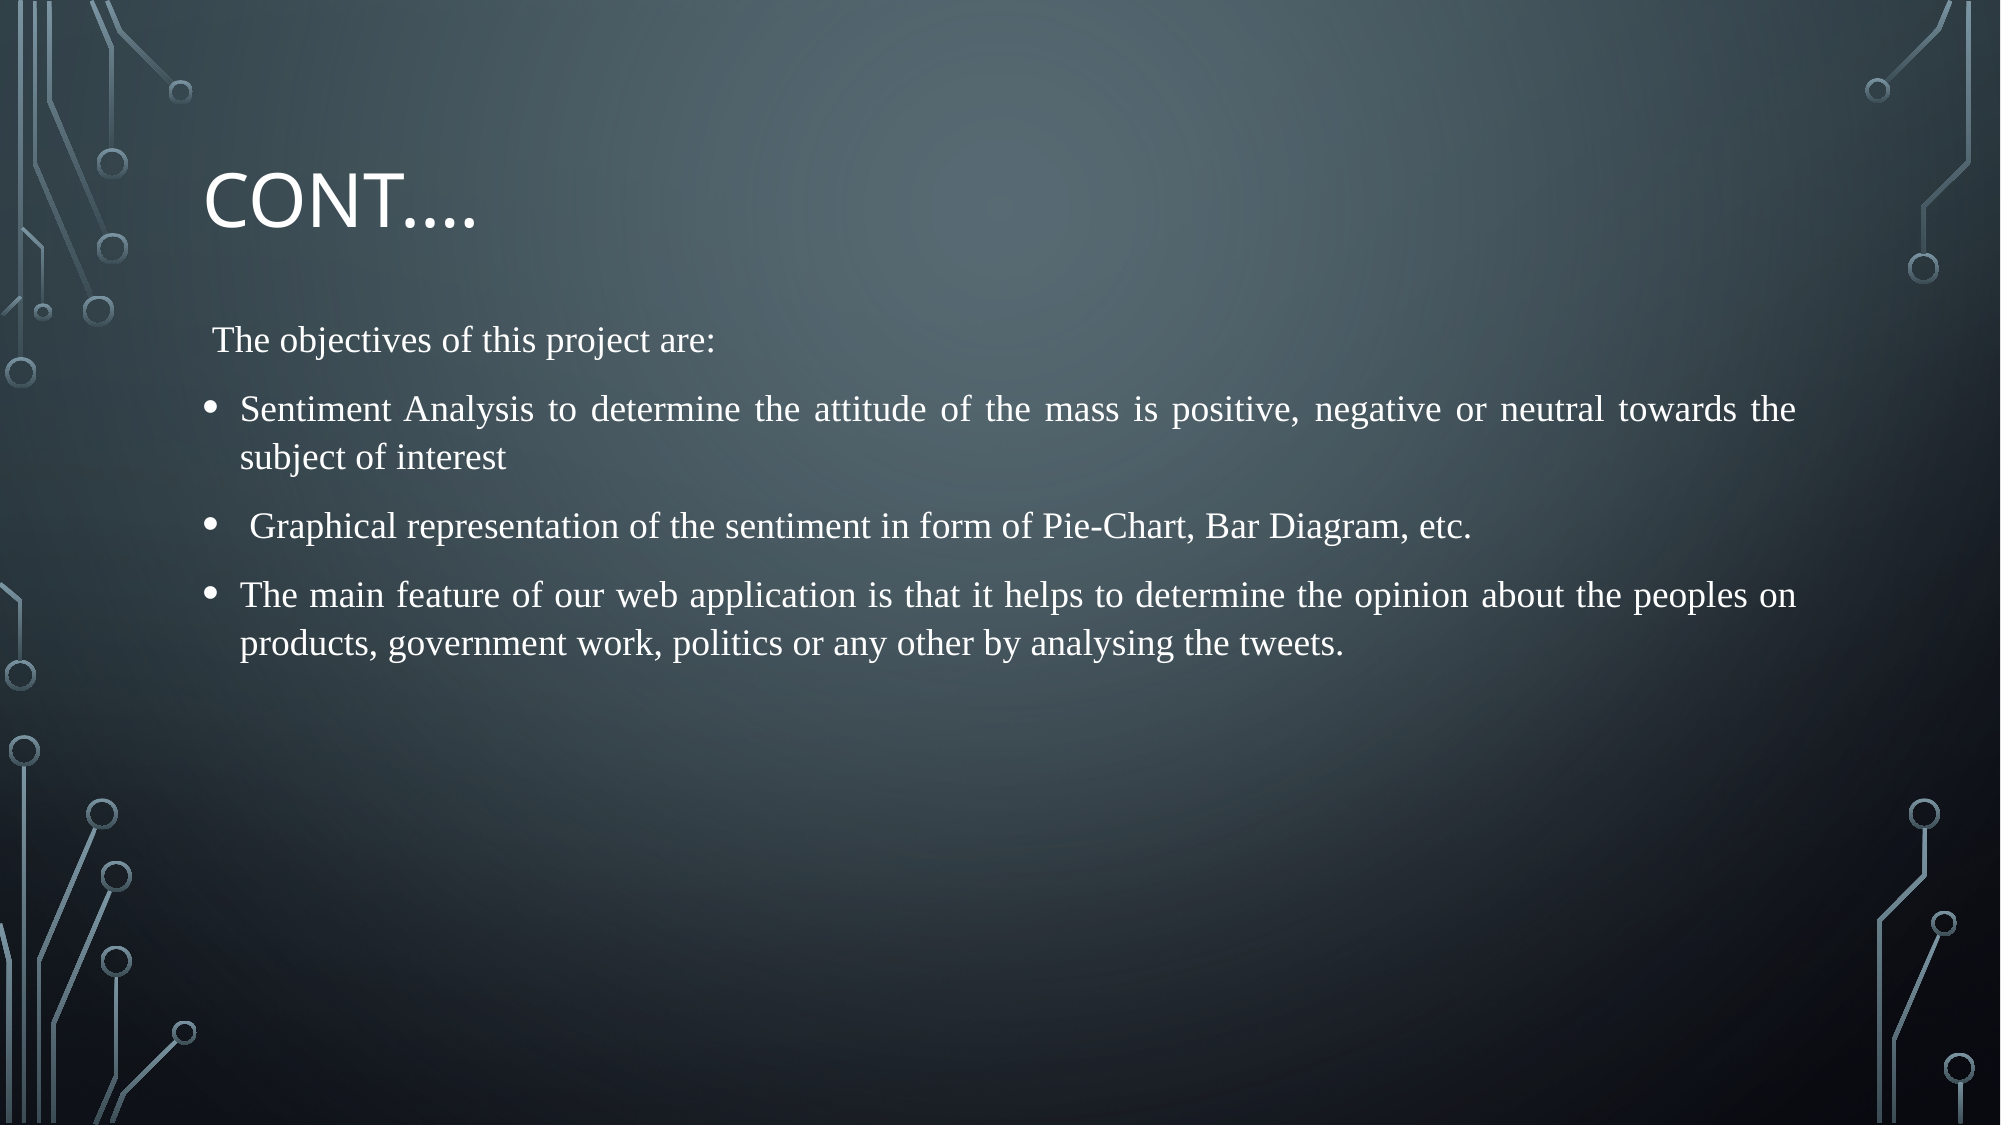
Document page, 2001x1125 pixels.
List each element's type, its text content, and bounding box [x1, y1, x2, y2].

title Cont.… [187, 101, 1813, 304]
list The objectives of this project are: Sentiment Analysis to determine the attitude of the mass is positive, negative or neutral towards the subject of interest Graphical representation of the sentiment in form of Pie-Chart, Bar Diagram, etc. The main feature of our web application is that it helps to determine the opinion about the peoples on products, government work, politics or any other by analysing the tweets. [187, 304, 1813, 950]
